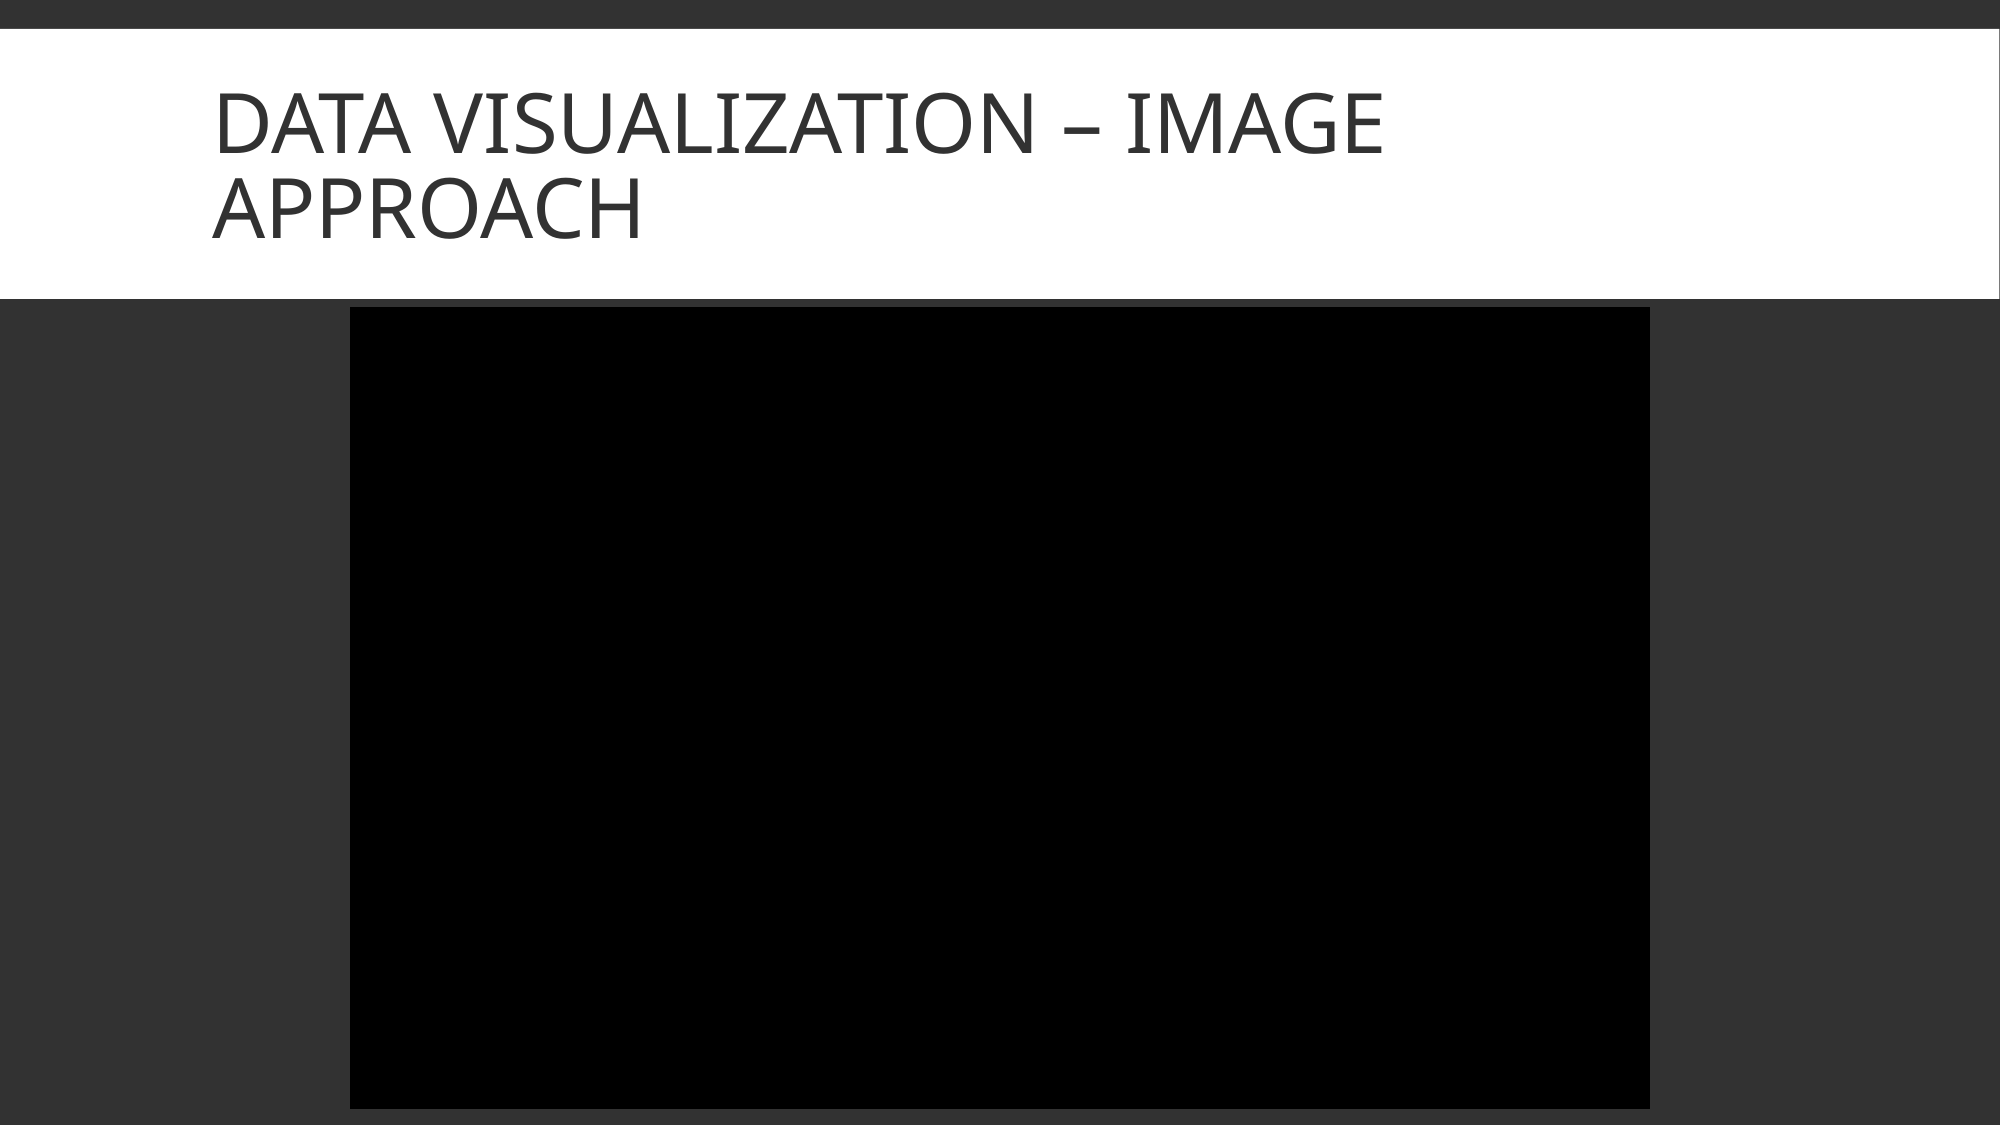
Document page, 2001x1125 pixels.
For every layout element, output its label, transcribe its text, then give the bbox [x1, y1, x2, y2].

title Data visualization – Image approach [197, 46, 1803, 295]
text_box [349, 306, 1651, 1110]
